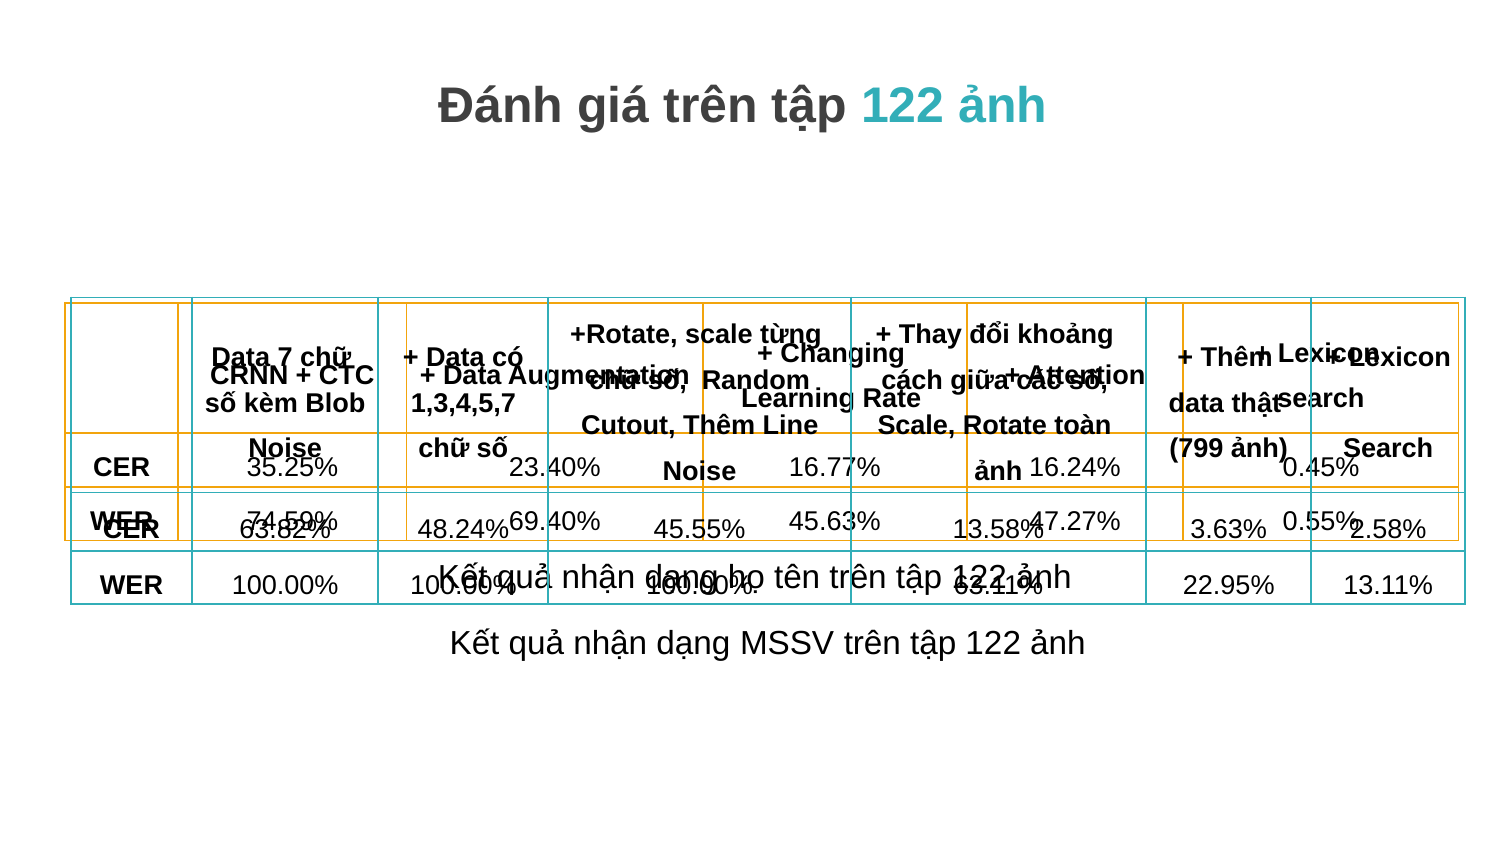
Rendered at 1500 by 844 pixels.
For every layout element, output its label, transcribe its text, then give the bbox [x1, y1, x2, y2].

text_box Kết quả nhận dạng MSSV trên tập 122 ảnh [434, 614, 1102, 669]
table_cell 45.55% [549, 493, 850, 550]
table_cell 2.58% [1312, 493, 1464, 550]
table_header [72, 298, 191, 492]
table_header + Lexicon Search [1312, 298, 1464, 492]
table_cell 63.11% [852, 552, 1145, 603]
table_cell 48.24% [379, 493, 547, 550]
table_header + Thay đổi khoảng cách giữa các số, Scale, Rotate toàn ảnh [852, 298, 1145, 492]
table_cell CER [72, 493, 191, 550]
table_cell WER [66, 488, 70, 540]
list Đánh giá trên tập 122 ảnh [0, 55, 1500, 151]
table_cell 100.00% [379, 552, 547, 603]
table_cell 22.95% [1147, 552, 1310, 603]
table_cell 100.00% [193, 552, 377, 603]
table_cell 3.63% [1147, 493, 1310, 550]
table_cell 13.11% [1312, 552, 1464, 603]
table_cell WER [72, 552, 191, 603]
table_header + Thêm data thật (799 ảnh) [1147, 298, 1310, 492]
table_cell CER [66, 434, 70, 486]
table_cell 13.58% [852, 493, 1145, 550]
table_cell 100.00% [549, 552, 850, 603]
table_header + Data có 1,3,4,5,7 chữ số [379, 298, 547, 492]
table_header +Rotate, scale từng chữ số, Random Cutout, Thêm Line Noise [549, 298, 850, 492]
table_cell 63.82% [193, 493, 377, 550]
table_header Data 7 chữ số kèm Blob Noise [193, 298, 377, 492]
table_header [66, 304, 70, 432]
